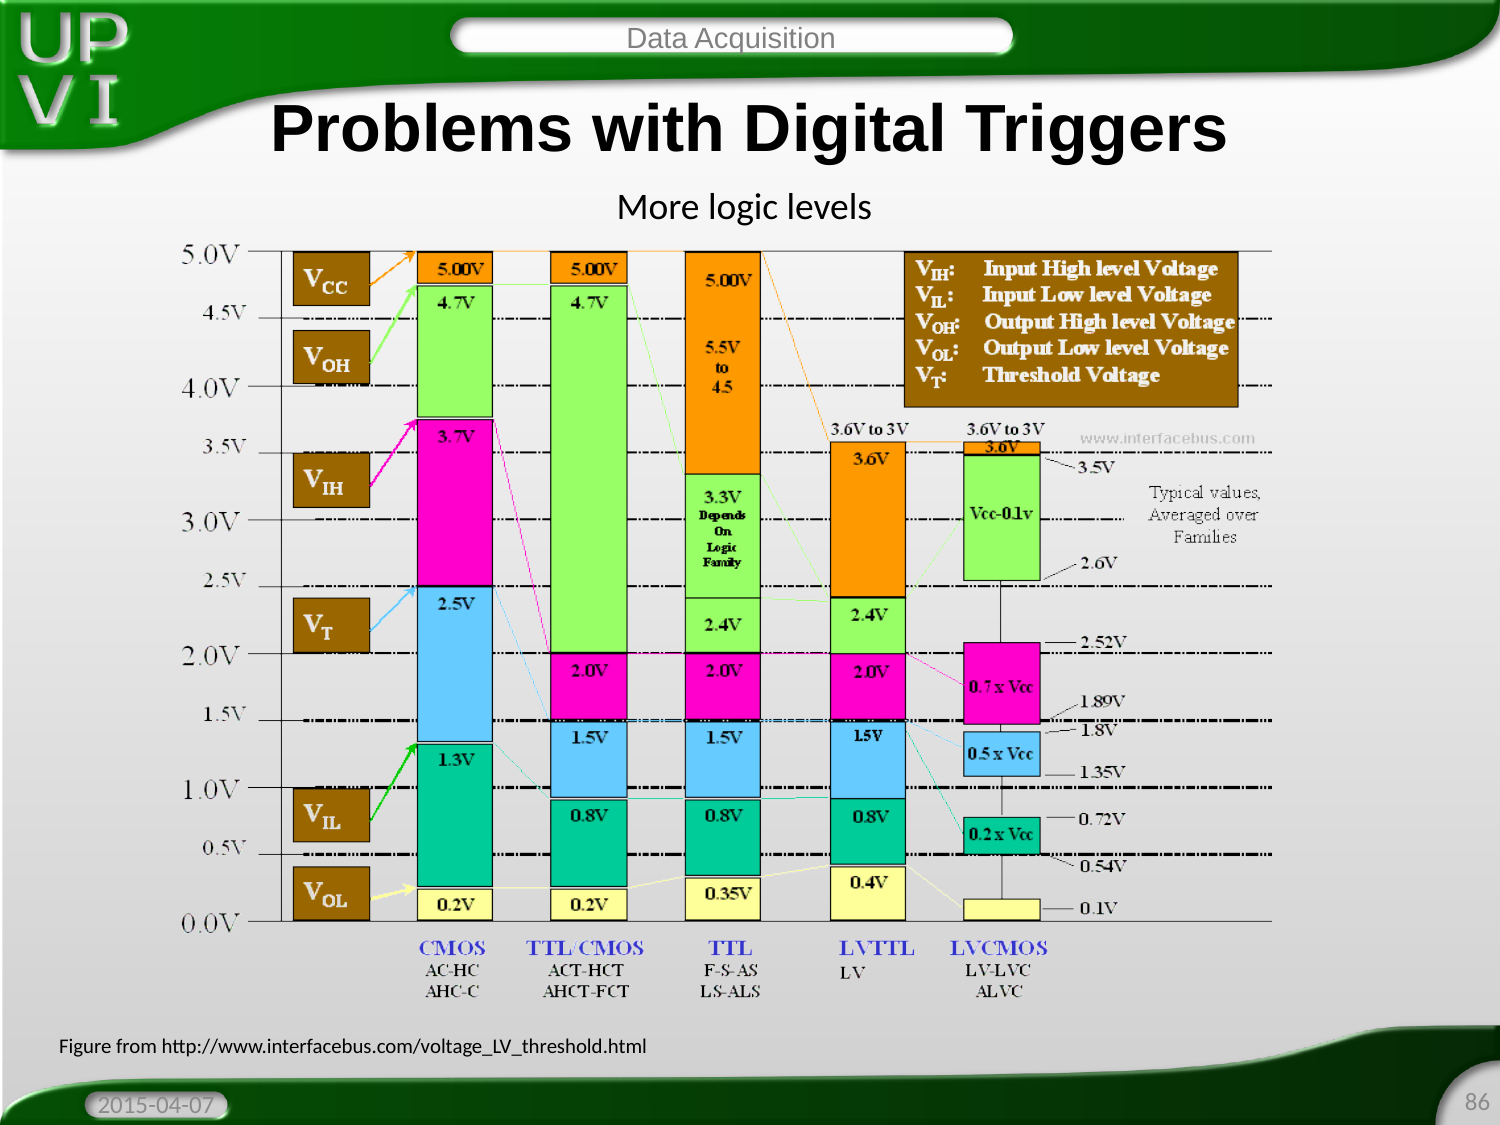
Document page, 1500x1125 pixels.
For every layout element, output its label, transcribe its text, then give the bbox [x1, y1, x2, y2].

text_box More logic levels [601, 174, 888, 235]
picture [0, 0, 1500, 1125]
slide_number 86 [1155, 1069, 1500, 1125]
text_box Figure from http://www.interfacebus.com/voltage_LV_threshold.html [44, 1025, 663, 1065]
title Problems with Digital Triggers [75, 75, 1425, 175]
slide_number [75, 1073, 238, 1125]
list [174, 237, 1273, 1006]
footer Data Acquisition [450, 6, 1013, 67]
